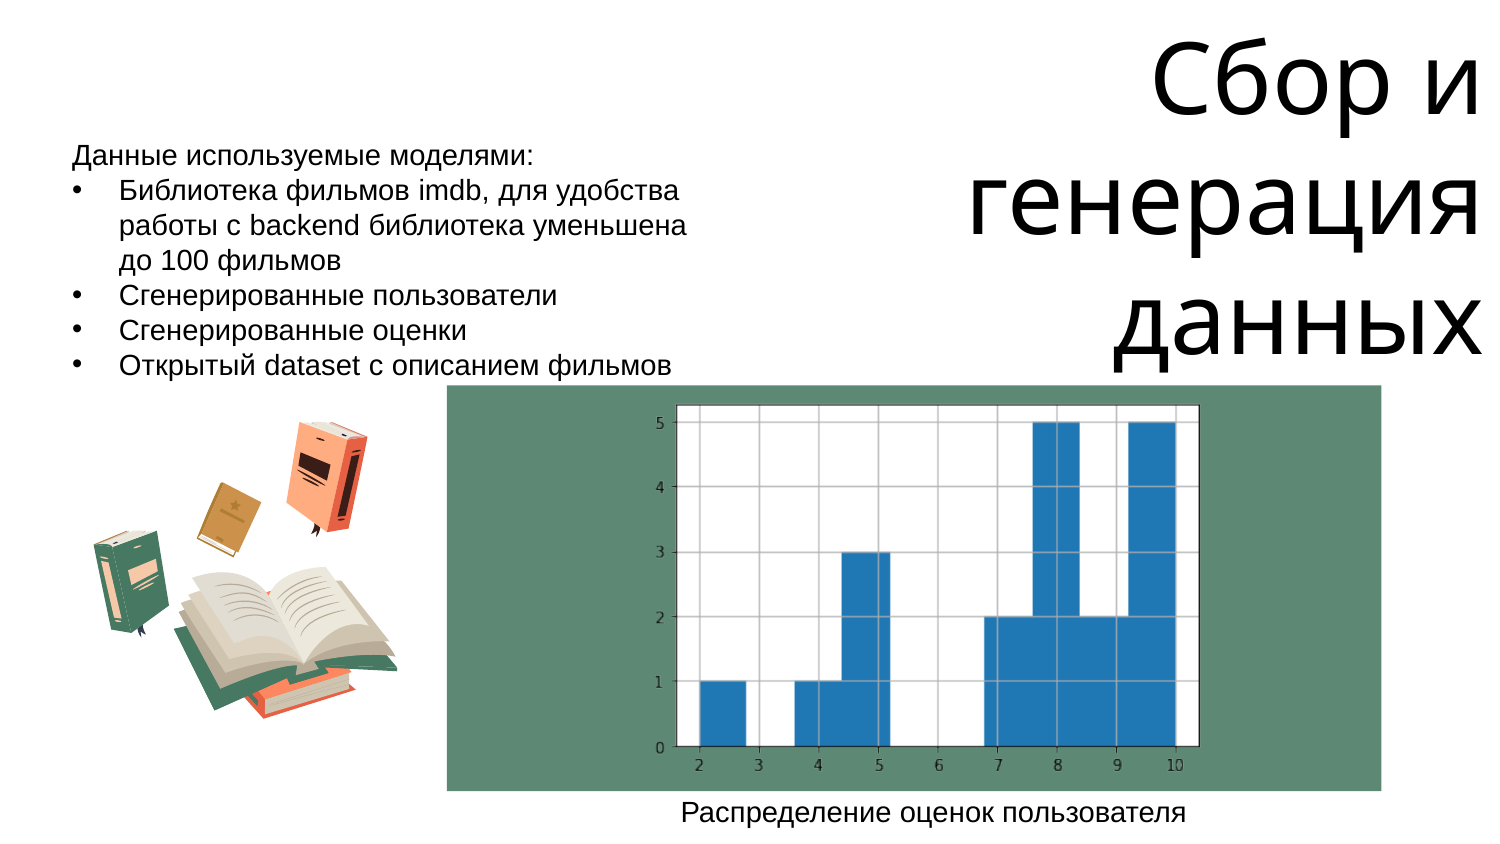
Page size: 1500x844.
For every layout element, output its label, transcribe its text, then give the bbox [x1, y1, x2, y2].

text_box Данные используемые моделями: Библиотека фильмов imdb, для удобства работы с backend библиотека уменьшена до 100 фильмов Сгенерированные пользователи Сгенерированные оценки Открытый dataset с описанием фильмов [57, 129, 721, 389]
text_box Сбор и генерация данных [591, 0, 1500, 104]
picture [643, 395, 1210, 784]
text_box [93, 421, 398, 720]
text_box Распределение оценок пользователя [665, 786, 1232, 837]
